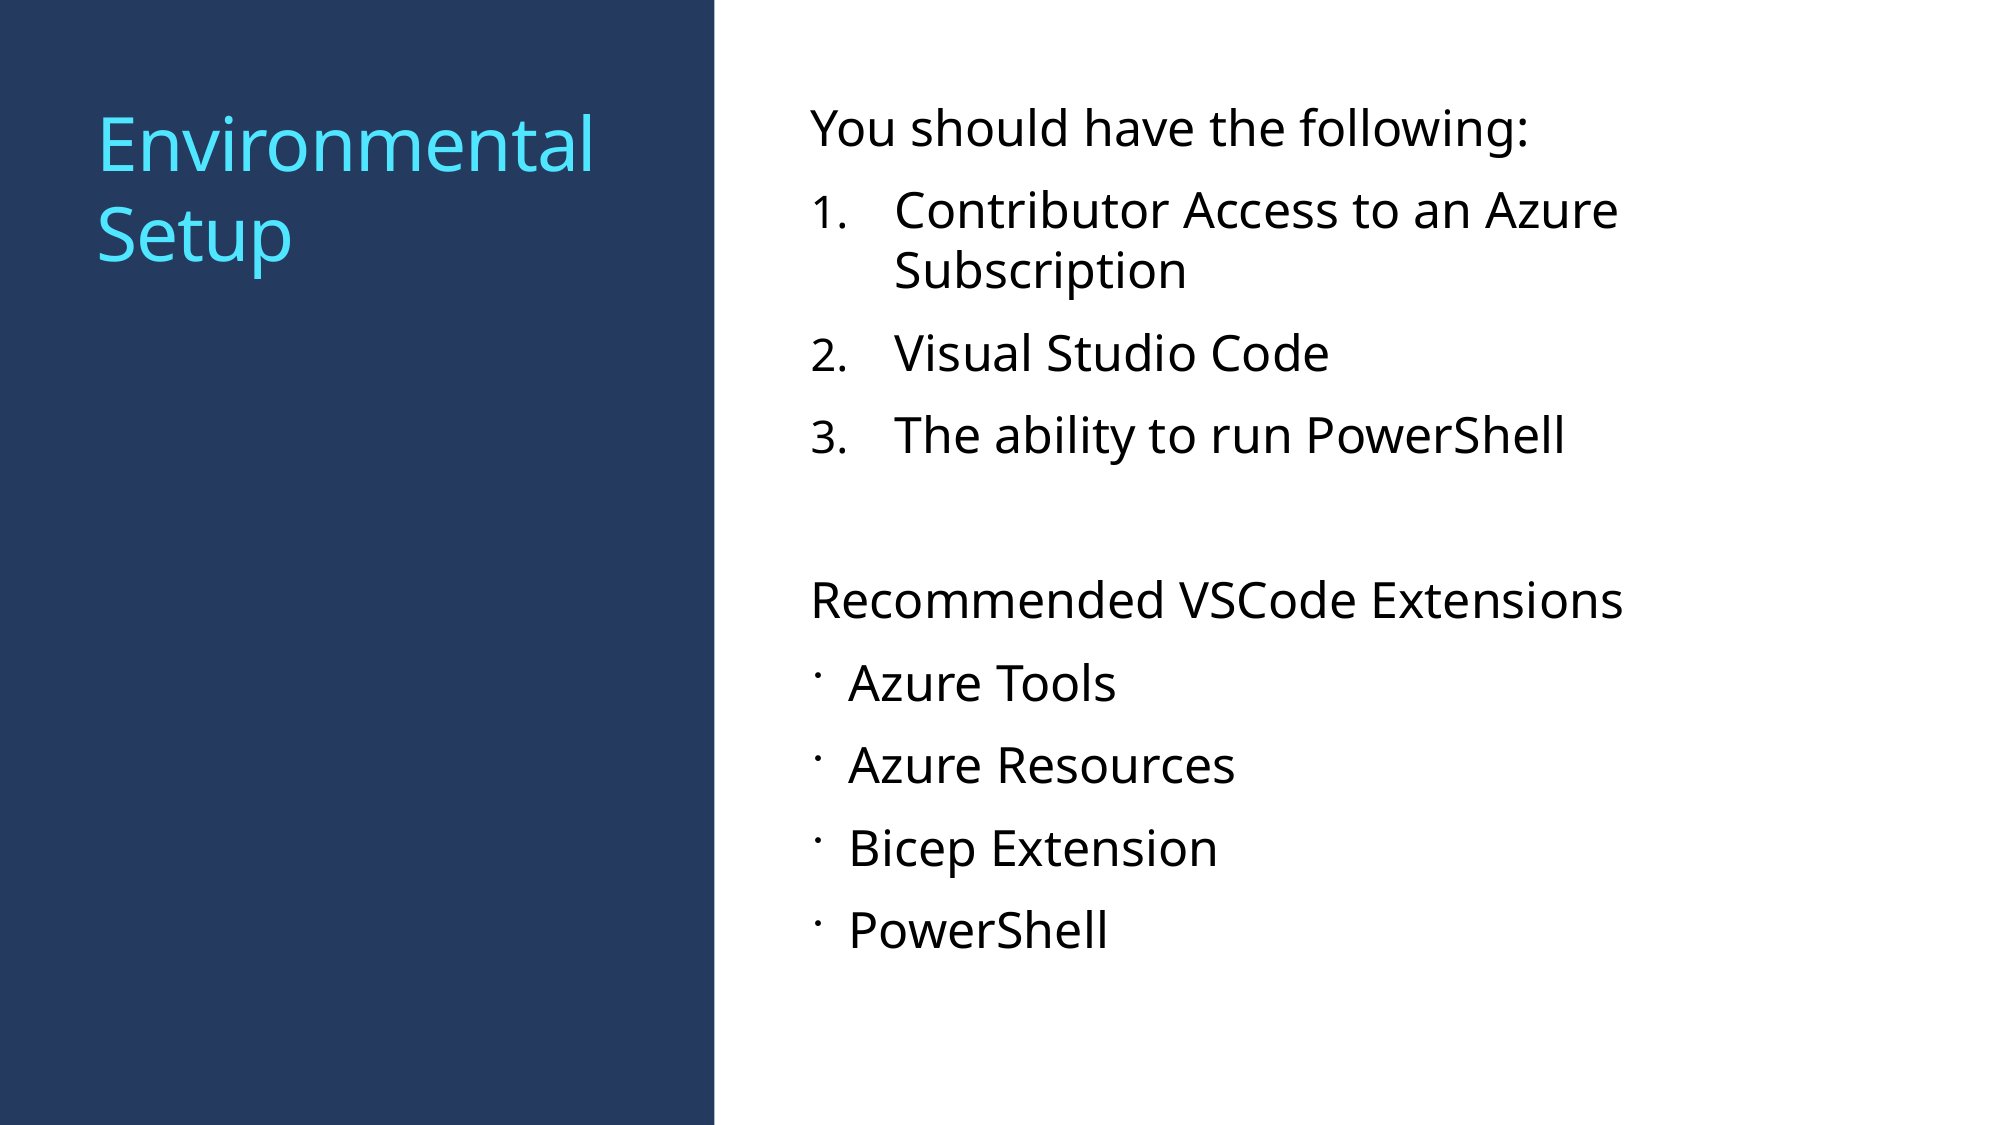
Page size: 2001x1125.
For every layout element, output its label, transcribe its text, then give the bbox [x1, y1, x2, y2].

title Environmental Setup [96, 96, 619, 608]
list You should have the following: Contributor Access to an Azure Subscription Visual Studio Code The ability to run PowerShell Recommended VSCode Extensions Azure Tools Azure Resources Bicep Extension PowerShell [810, 96, 1905, 1029]
